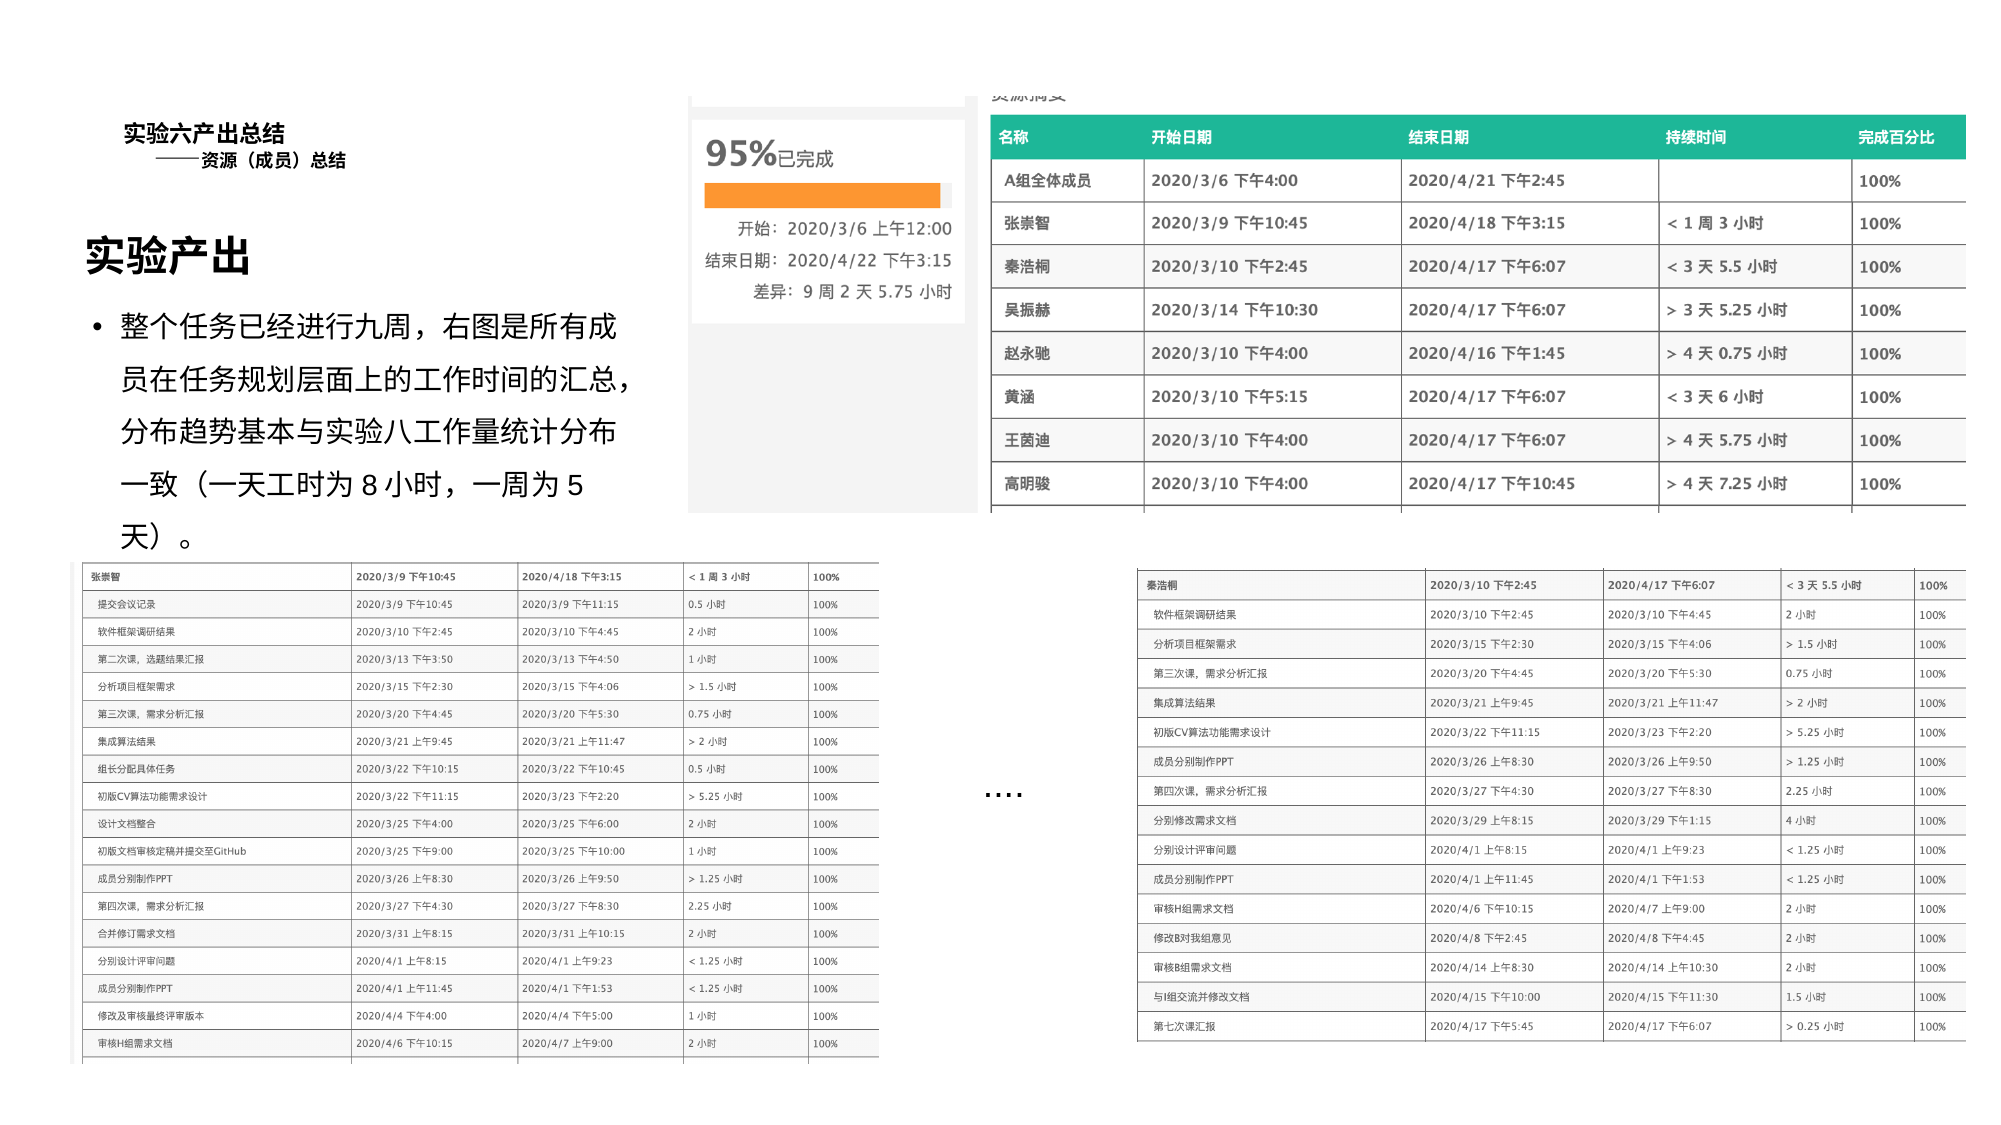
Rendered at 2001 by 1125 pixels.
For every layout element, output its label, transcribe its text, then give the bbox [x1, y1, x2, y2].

picture [70, 562, 879, 1064]
text_box 整个任务已经进行九周，右图是所有成员在任务规划层面上的工作时间的汇总，分布趋势基本与实验八工作量统计分布一致（一天工时为8小时，一周为5天）。 [77, 283, 659, 509]
title 实验六产出总结 ——资源（成员）总结 [108, 13, 1881, 180]
text_box 实验产出 [70, 214, 688, 288]
picture [688, 96, 1966, 528]
picture [1129, 568, 1966, 1042]
text_box .... [968, 752, 1040, 813]
